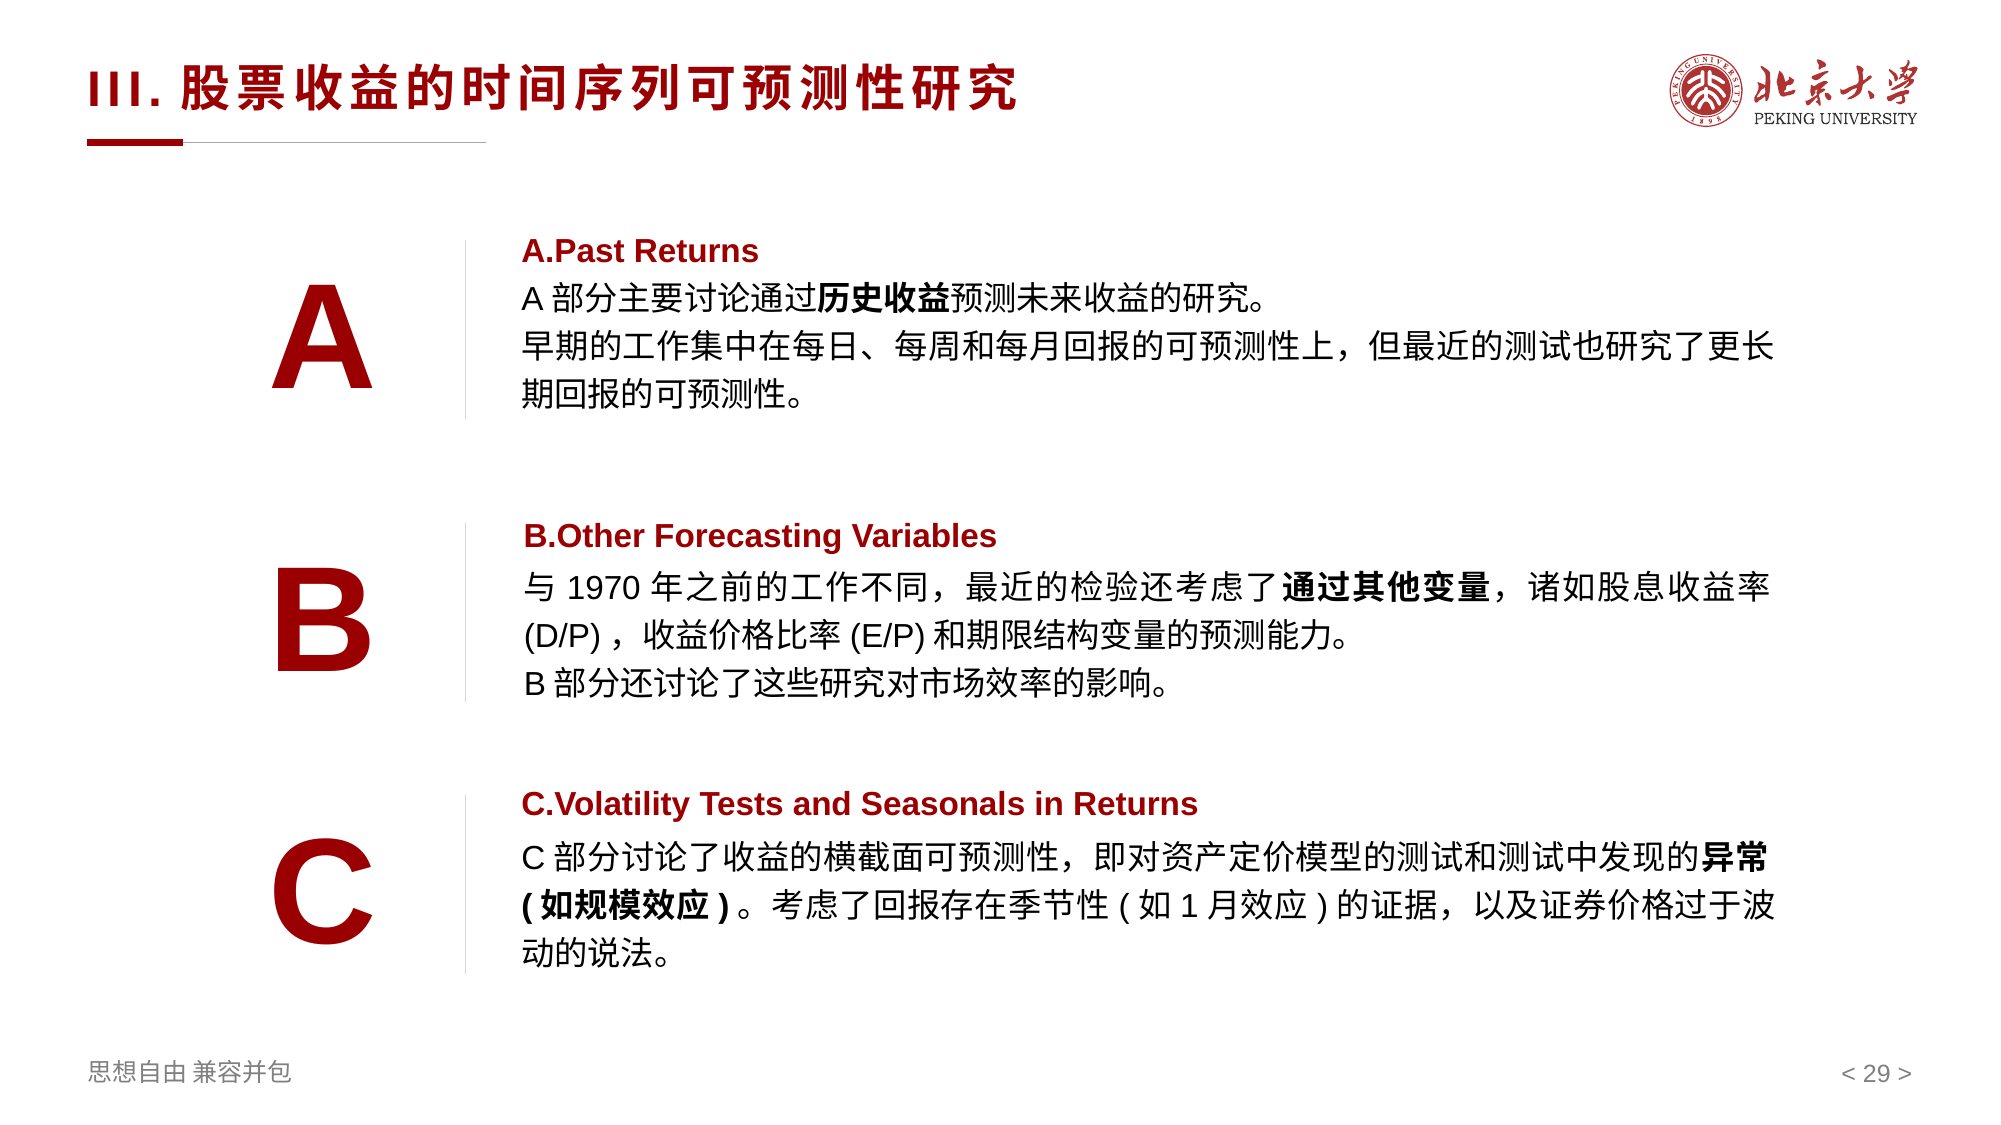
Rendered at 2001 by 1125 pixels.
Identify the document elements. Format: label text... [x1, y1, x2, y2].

text_box C [220, 786, 425, 981]
text_box A.Past Returns [506, 221, 900, 277]
title III.股票收益的时间序列可预测性研究 [72, 39, 1846, 142]
text_box C.Volatility Tests and Seasonals in Returns [506, 774, 1352, 830]
text_box 与1970年之前的工作不同，最近的检验还考虑了通过其他变量，诸如股息收益率(D/P)，收益价格比率(E/P)和期限结构变量的预测能力。 B部分还讨论了这些研究对市场效率的影响。 [508, 551, 1794, 710]
text_box B.Other Forecasting Variables [508, 507, 1043, 562]
text_box B [220, 513, 425, 709]
text_box C部分讨论了收益的横截面可预测性，即对资产定价模型的测试和测试中发现的异常(如规模效应)。考虑了回报存在季节性(如1月效应)的证据，以及证券价格过于波动的说法。 [506, 821, 1792, 980]
text_box A部分主要讨论通过历史收益预测未来收益的研究。 早期的工作集中在每日、每周和每月回报的可预测性上，但最近的测试也研究了更长期回报的可预测性。 [506, 262, 1792, 421]
text_box A [220, 230, 425, 426]
slide_number < > [1477, 1048, 1928, 1097]
